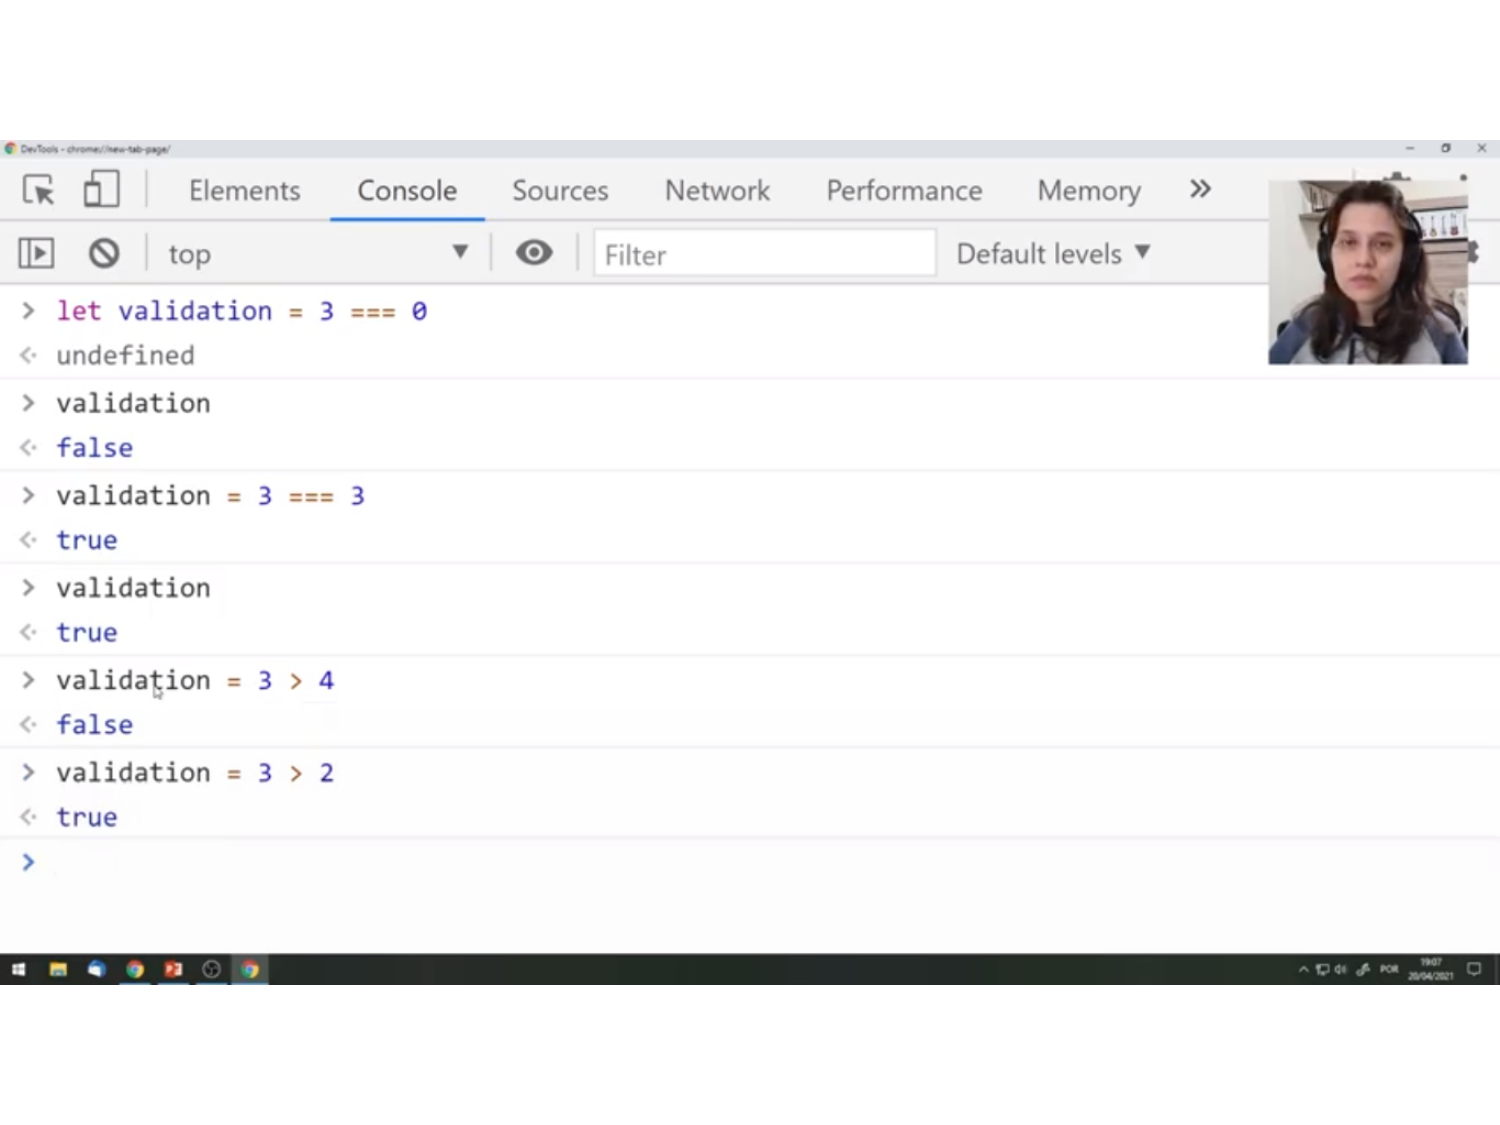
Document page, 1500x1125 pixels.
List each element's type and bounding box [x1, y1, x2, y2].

picture [0, 140, 1500, 985]
